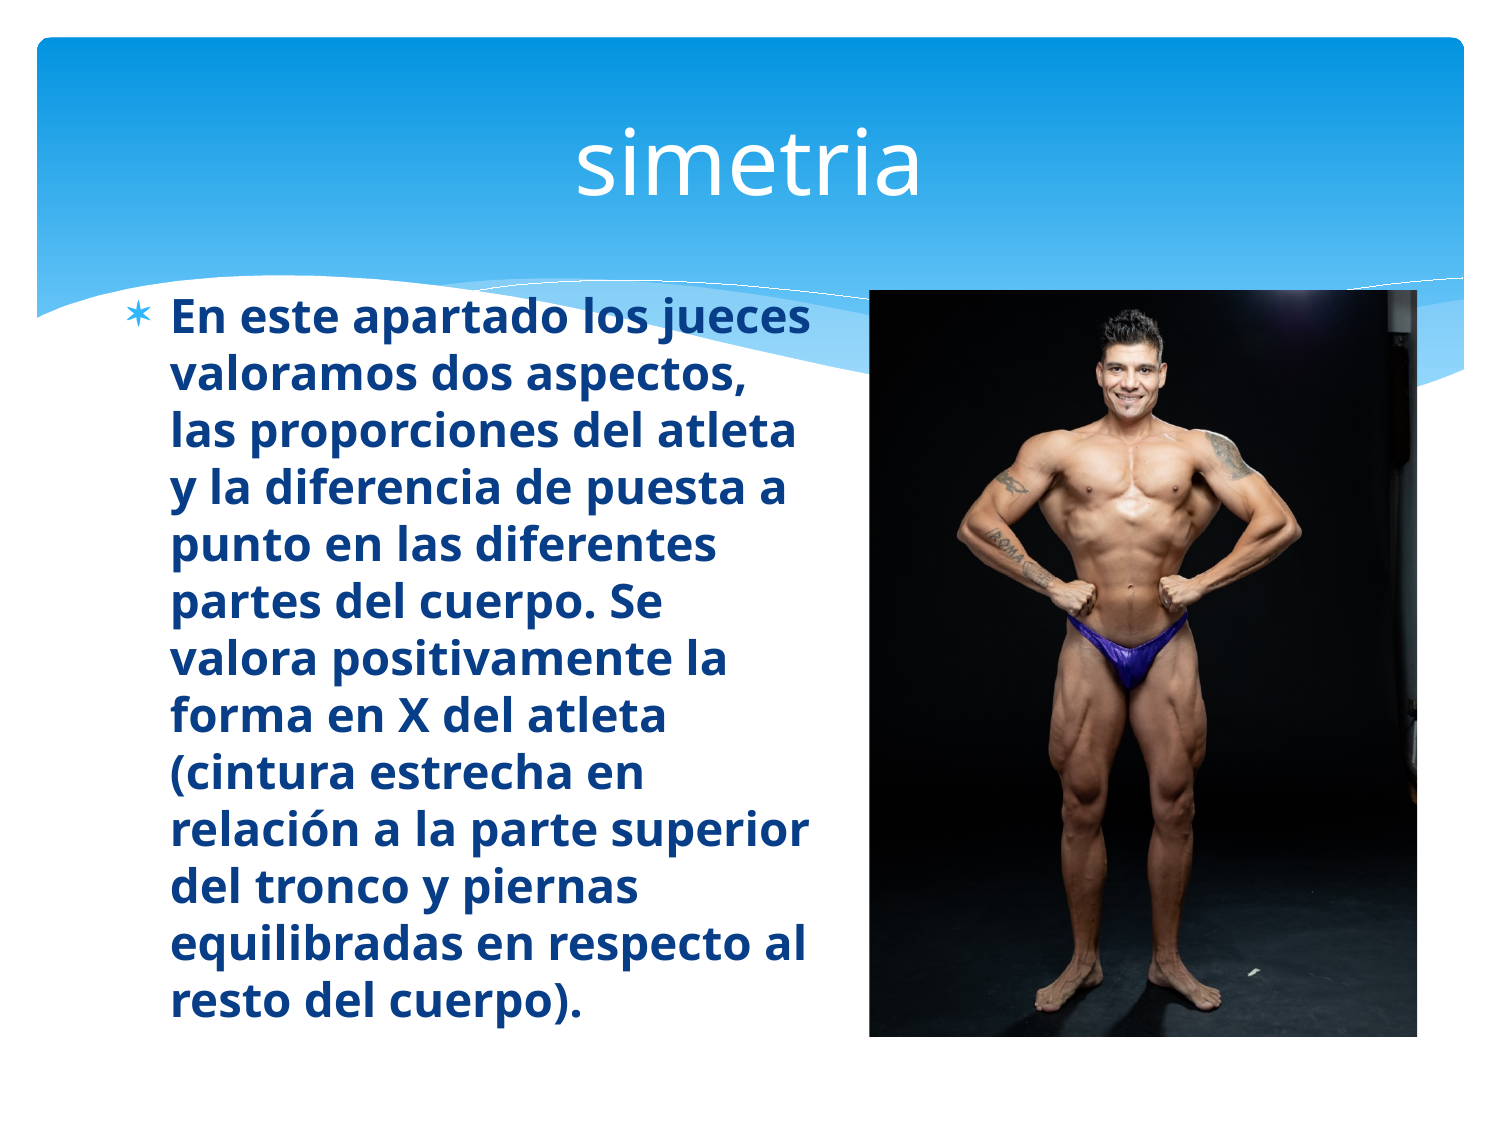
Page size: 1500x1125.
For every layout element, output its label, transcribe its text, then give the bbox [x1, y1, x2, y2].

picture [869, 290, 1418, 1037]
list En este apartado los jueces valoramos dos aspectos, las proporciones del atleta y la diferencia de puesta a punto en las diferentes partes del cuerpo. Se valora positivamente la forma en X del atleta (cintura estrecha en relación a la parte superior del tronco y piernas equilibradas en respecto al resto del cuerpo). [112, 278, 833, 1059]
title simetria [75, 55, 1425, 261]
